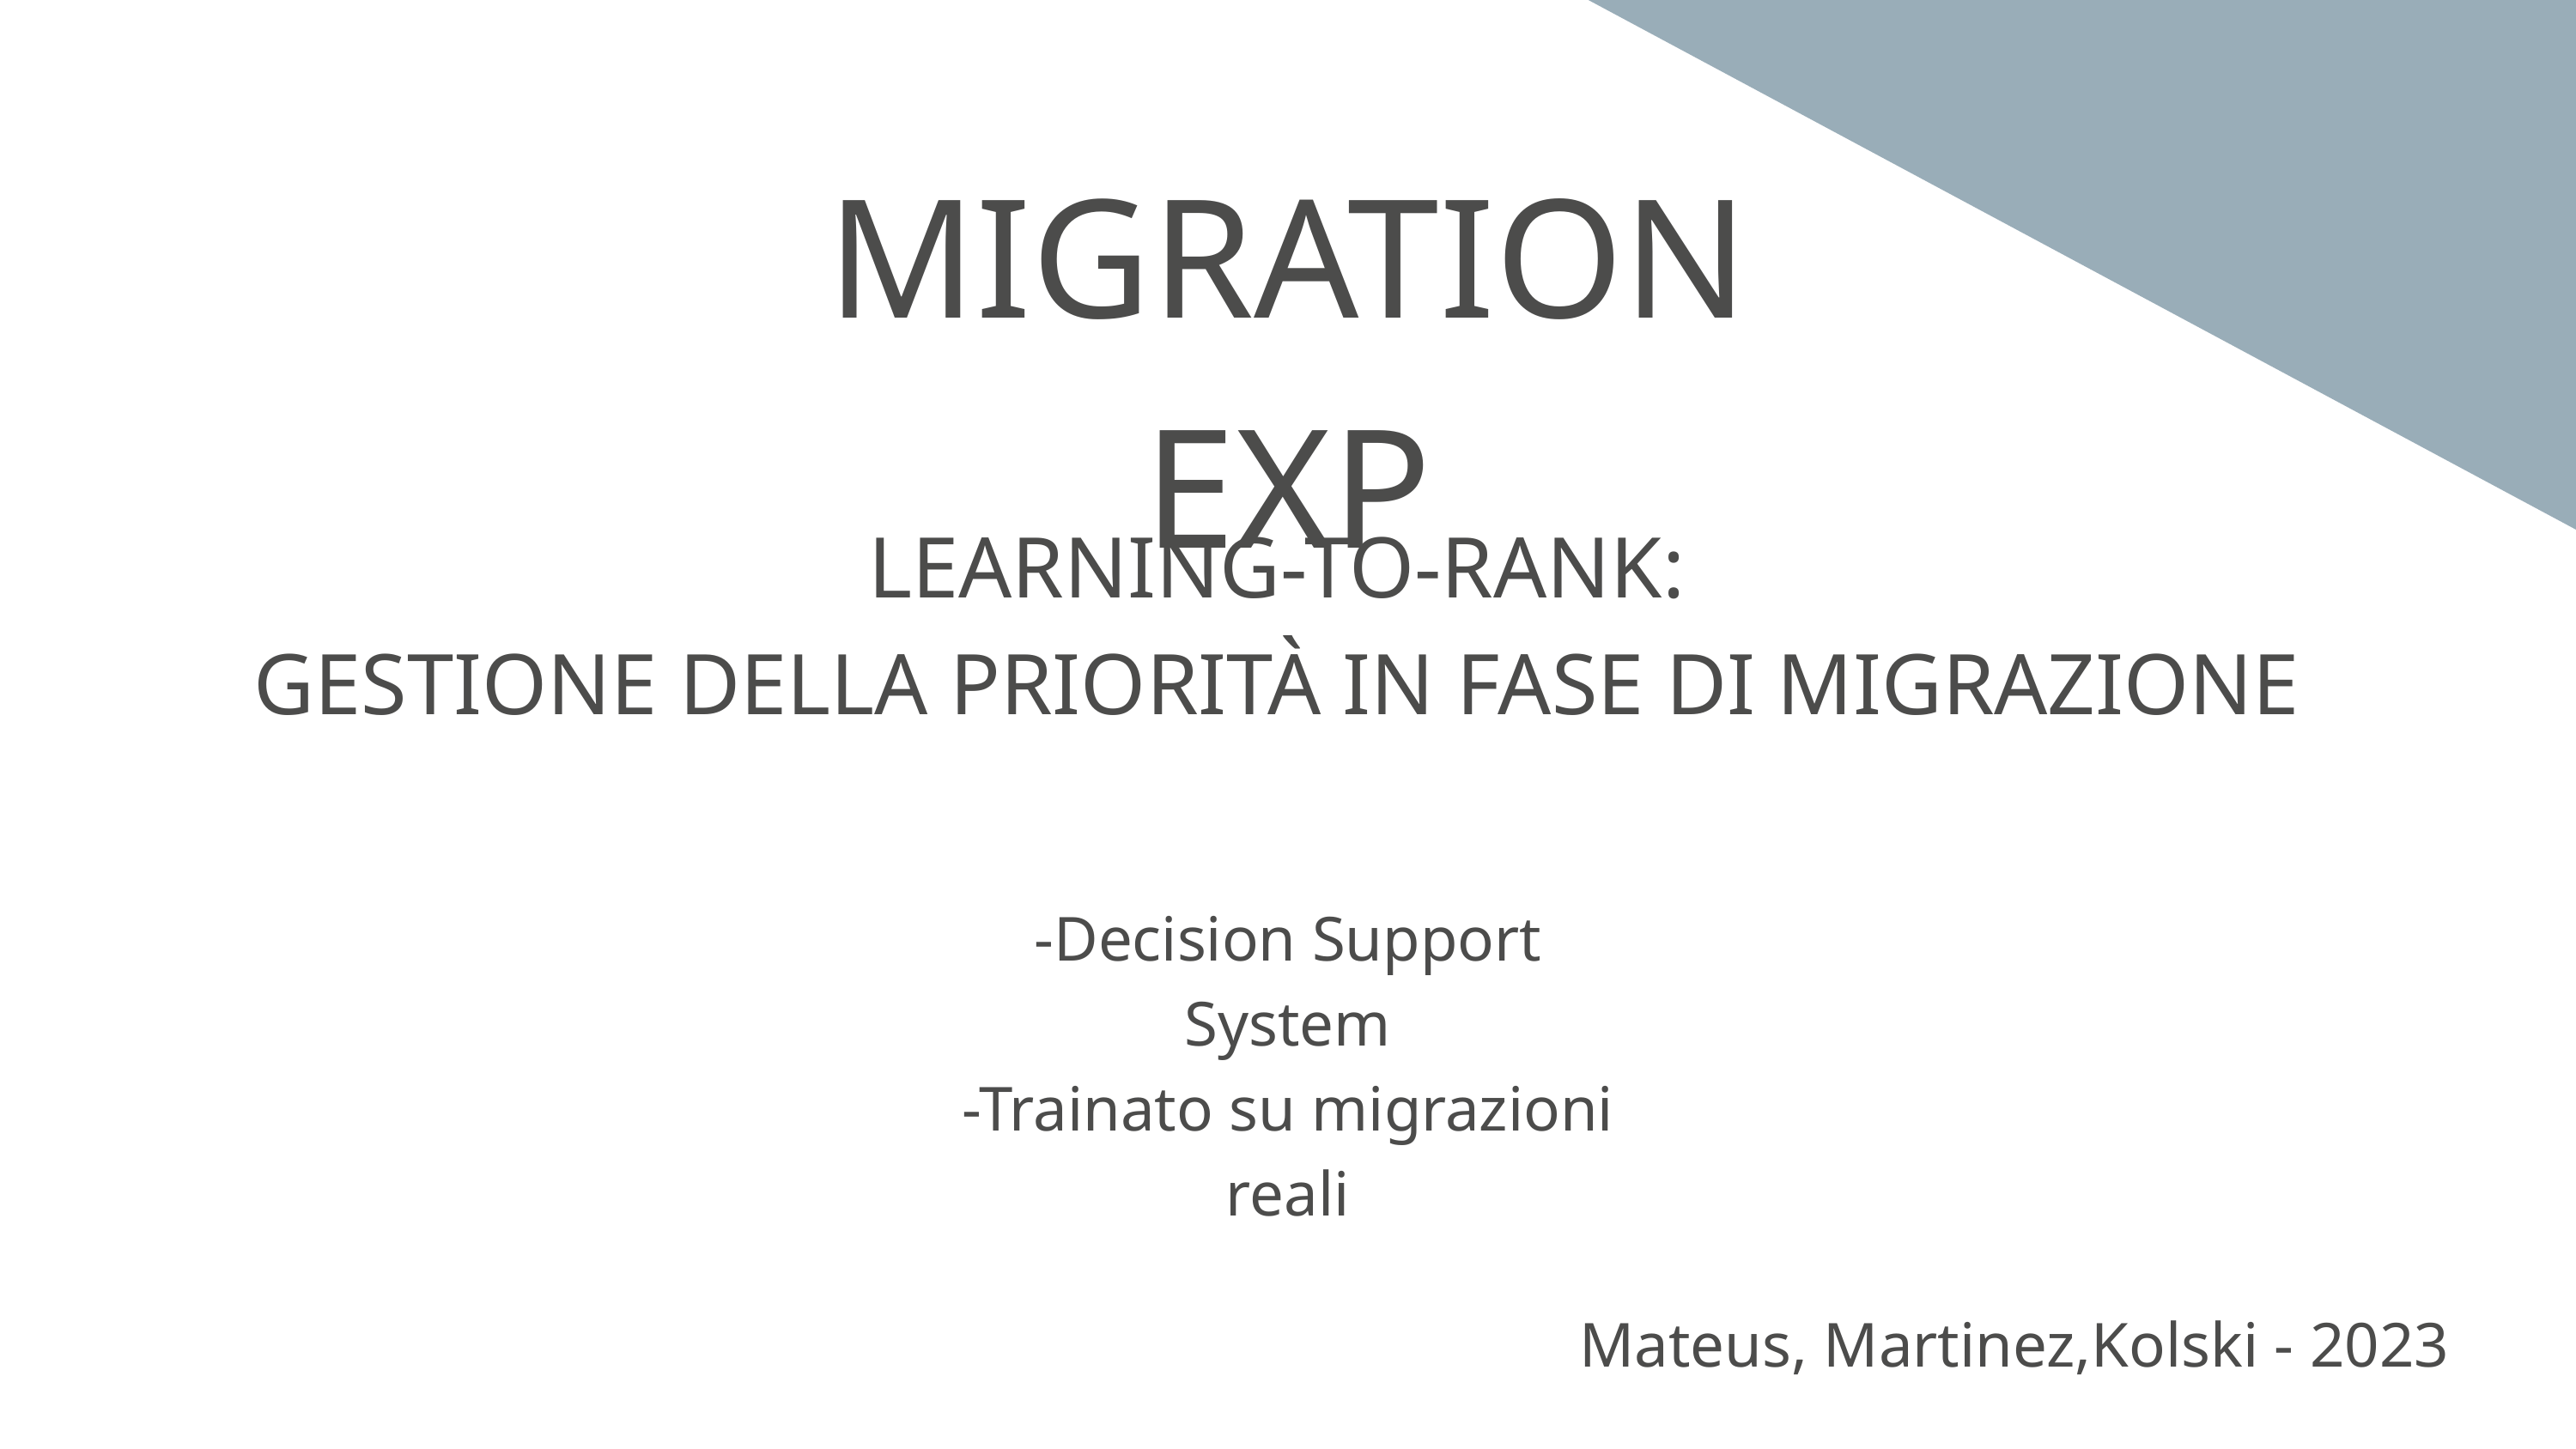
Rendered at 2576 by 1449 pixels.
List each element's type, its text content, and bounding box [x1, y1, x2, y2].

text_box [1738, 0, 2576, 1018]
text_box LEARNING-TO-RANK: GESTIONE DELLA PRIORITÀ IN FASE DI MIGRAZIONE [122, 497, 1732, 732]
text_box Mateus, Martinez,Kolski - 2023 [1443, 1294, 2576, 1379]
text_box -Decision Support System -Trainato su migrazioni reali [928, 888, 1648, 1228]
text_box MIGRATION EXP [722, 120, 1732, 497]
